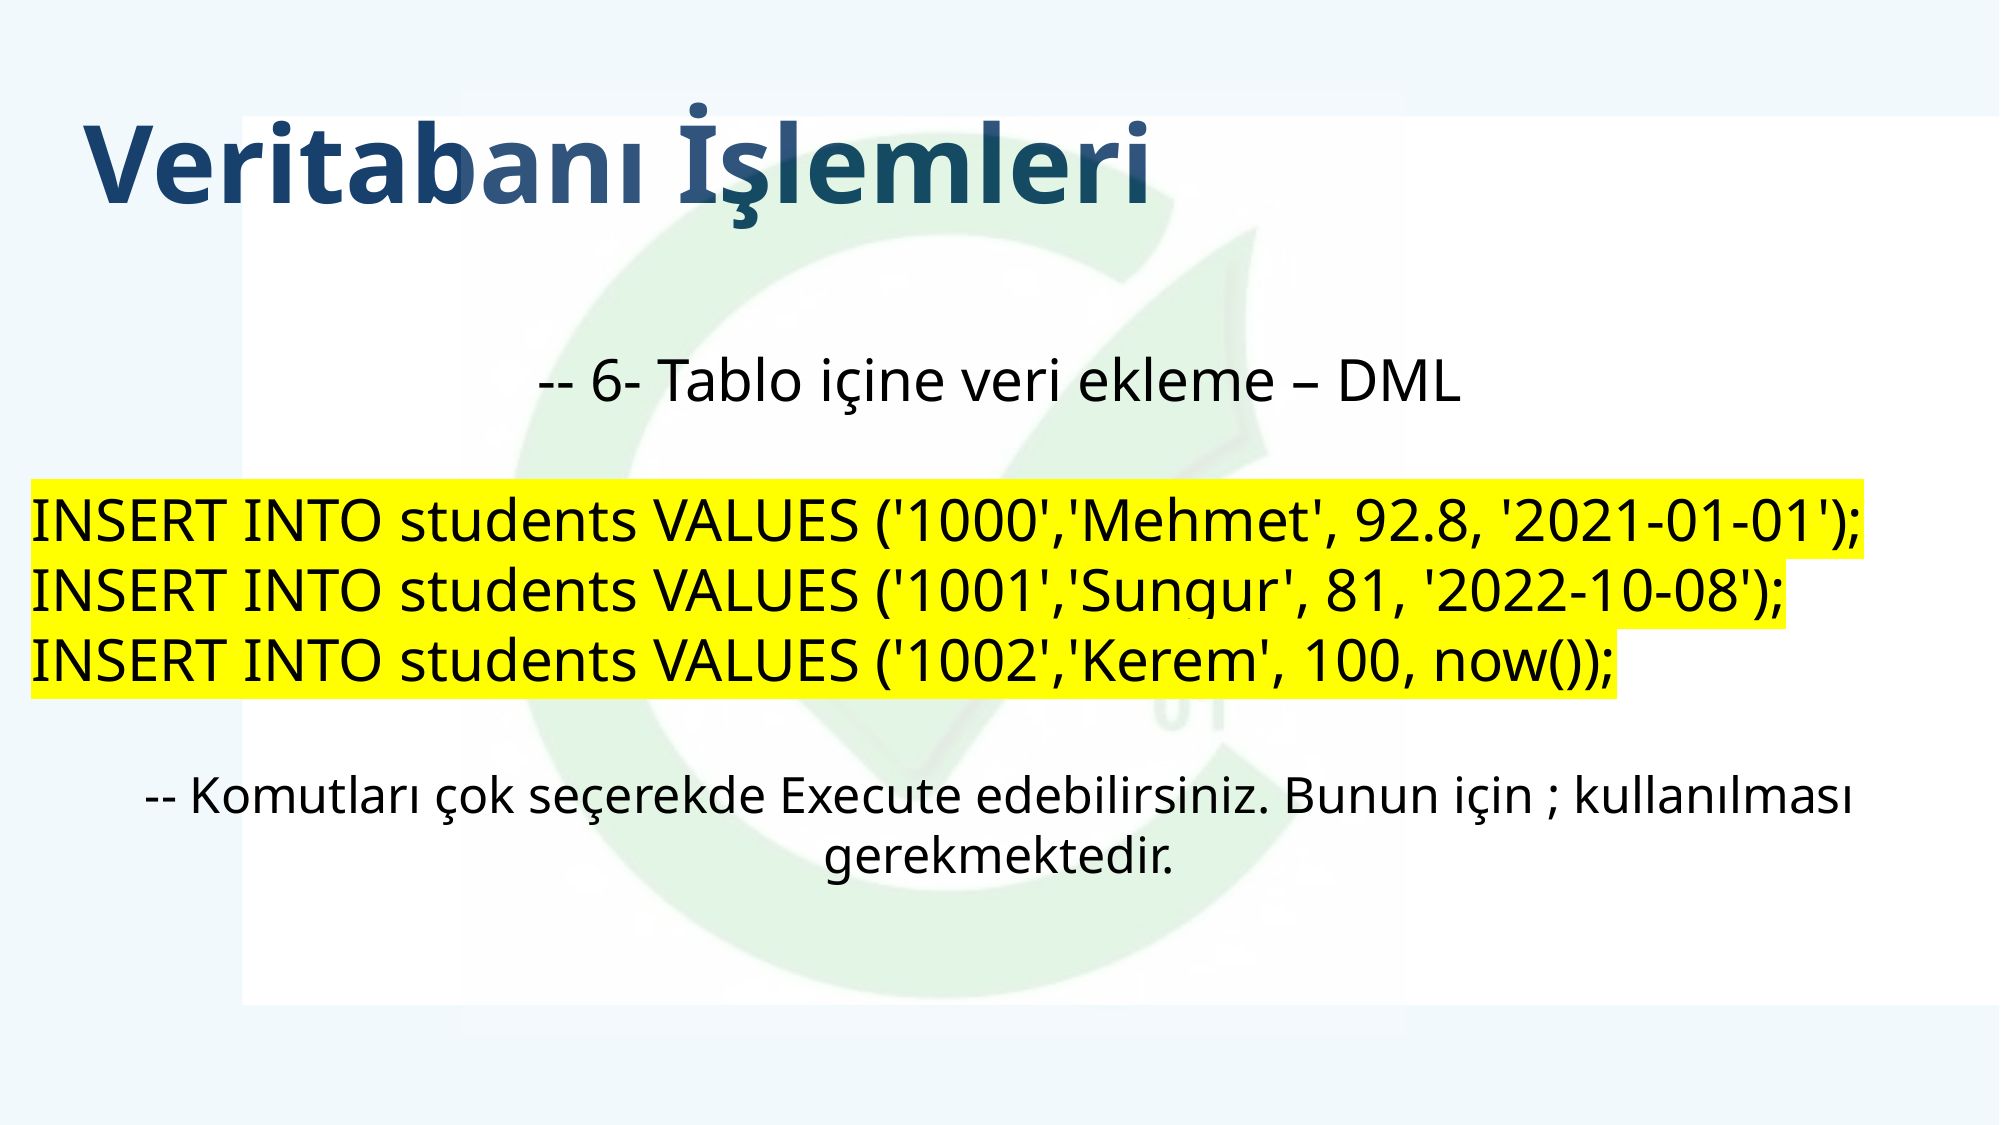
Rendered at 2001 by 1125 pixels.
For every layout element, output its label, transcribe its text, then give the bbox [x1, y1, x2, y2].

picture [461, 90, 1406, 1035]
text_box -- 6- Tablo içine veri ekleme – DML INSERT INTO students VALUES ('1000','Mehmet', 92.8, '2021-01-01'); INSERT INTO students VALUES ('1001','Sungur', 81, '2022-10-08'); INSERT INTO students VALUES ('1002','Kerem', 100, now()); -- Komutları çok seçerekde Execute edebilirsiniz. Bunun için ; kullanılması gerekmektedir. [16, 336, 461, 891]
text_box -- 6- Tablo içine veri ekleme – DML INSERT INTO students VALUES ('1000','Mehmet', 92.8, '2021-01-01'); INSERT INTO students VALUES ('1001','Sungur', 81, '2022-10-08'); INSERT INTO students VALUES ('1002','Kerem', 100, now()); -- Komutları çok seçerekde Execute edebilirsiniz. Bunun için ; kullanılması gerekmektedir. [1406, 336, 1984, 891]
title Veritabanı İşlemleri [68, 59, 1799, 278]
